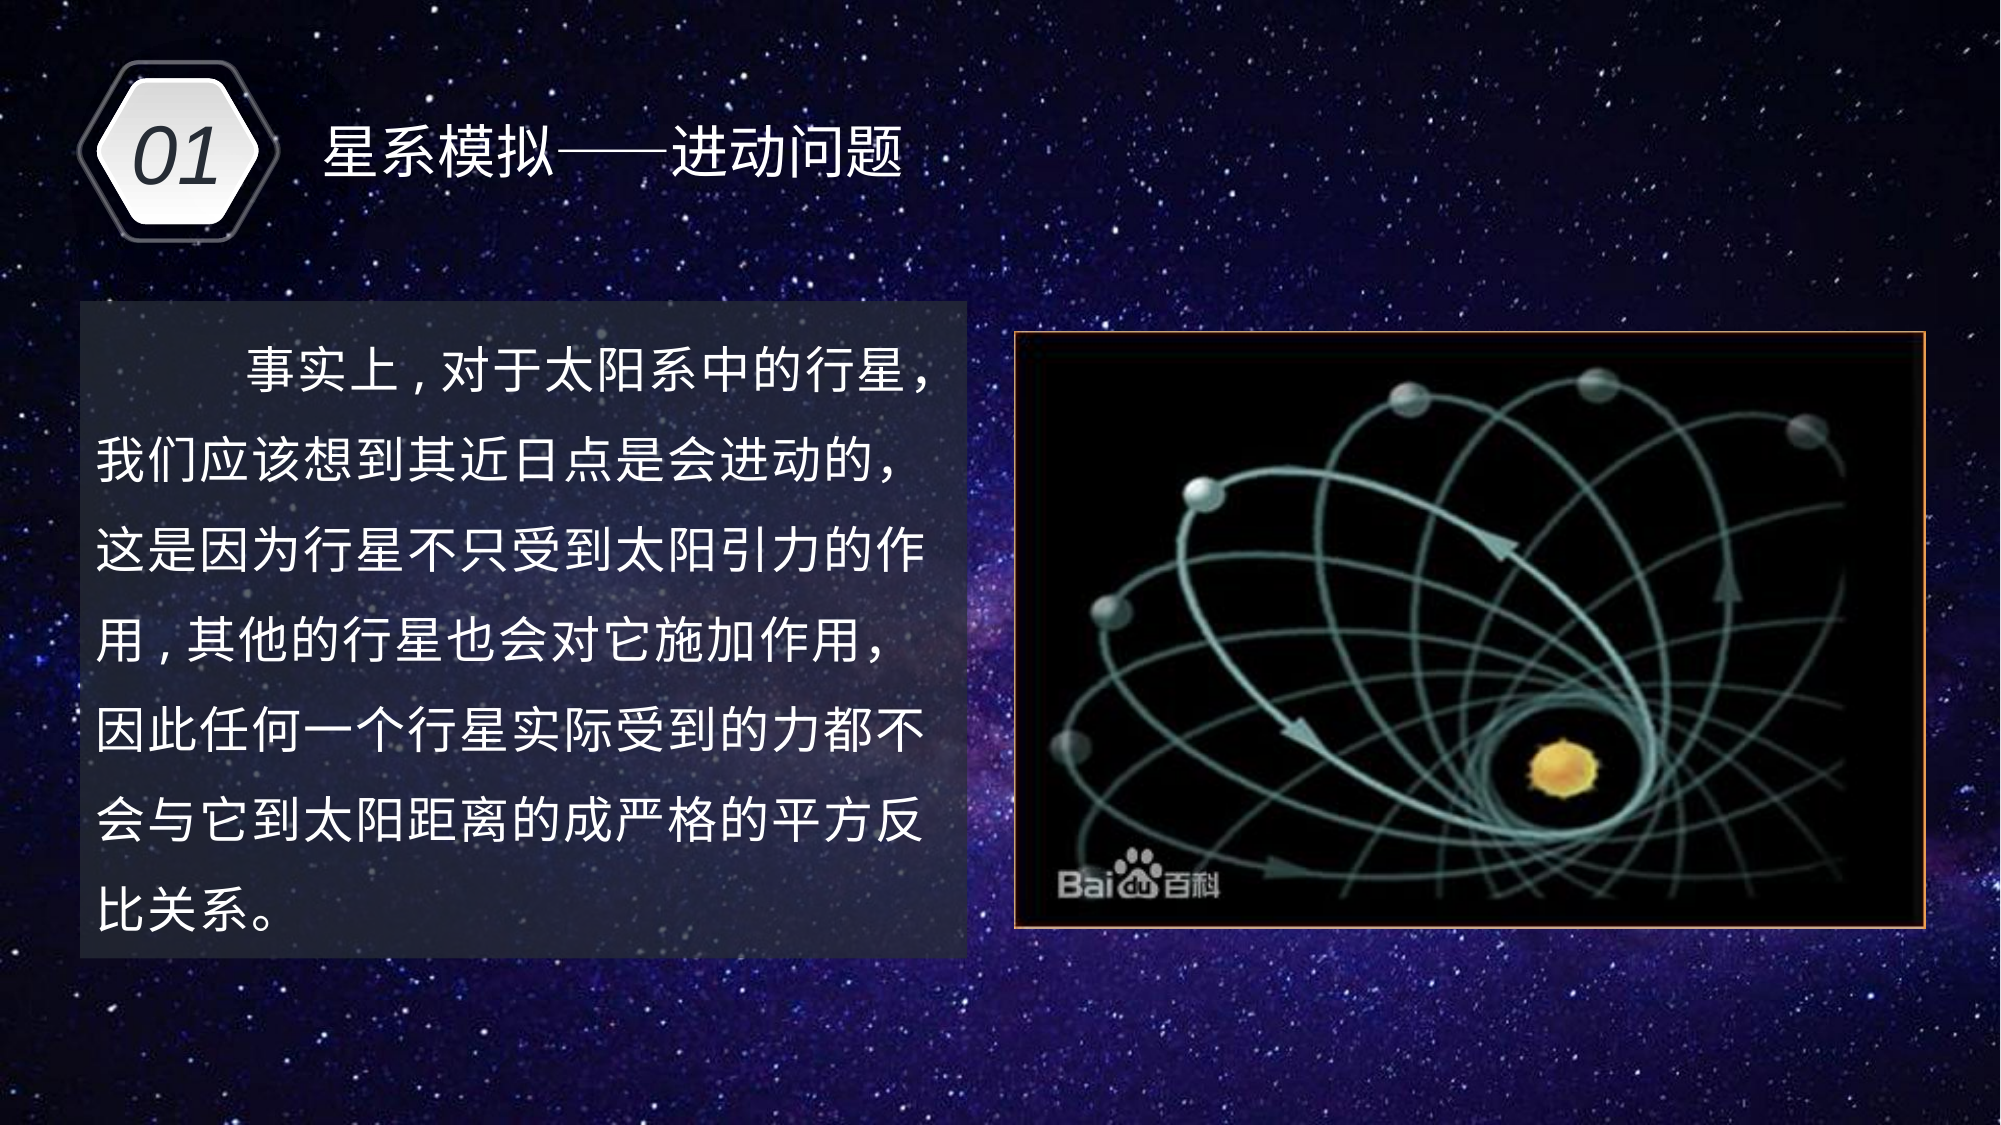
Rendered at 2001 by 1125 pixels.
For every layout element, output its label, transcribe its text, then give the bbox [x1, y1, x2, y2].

text_box 事实上,对于太阳系中的行星，我们应该想到其近日点是会进动的，这是因为行星不只受到太阳引力的作用,其他的行星也会对它施加作用，因此任何一个行星实际受到的力都不会与它到太阳距离的成严格的平方反比关系。 [80, 301, 968, 959]
text_box 星系模拟——进动问题 [306, 108, 1775, 195]
text_box [79, 60, 280, 242]
picture [0, 0, 2001, 1125]
